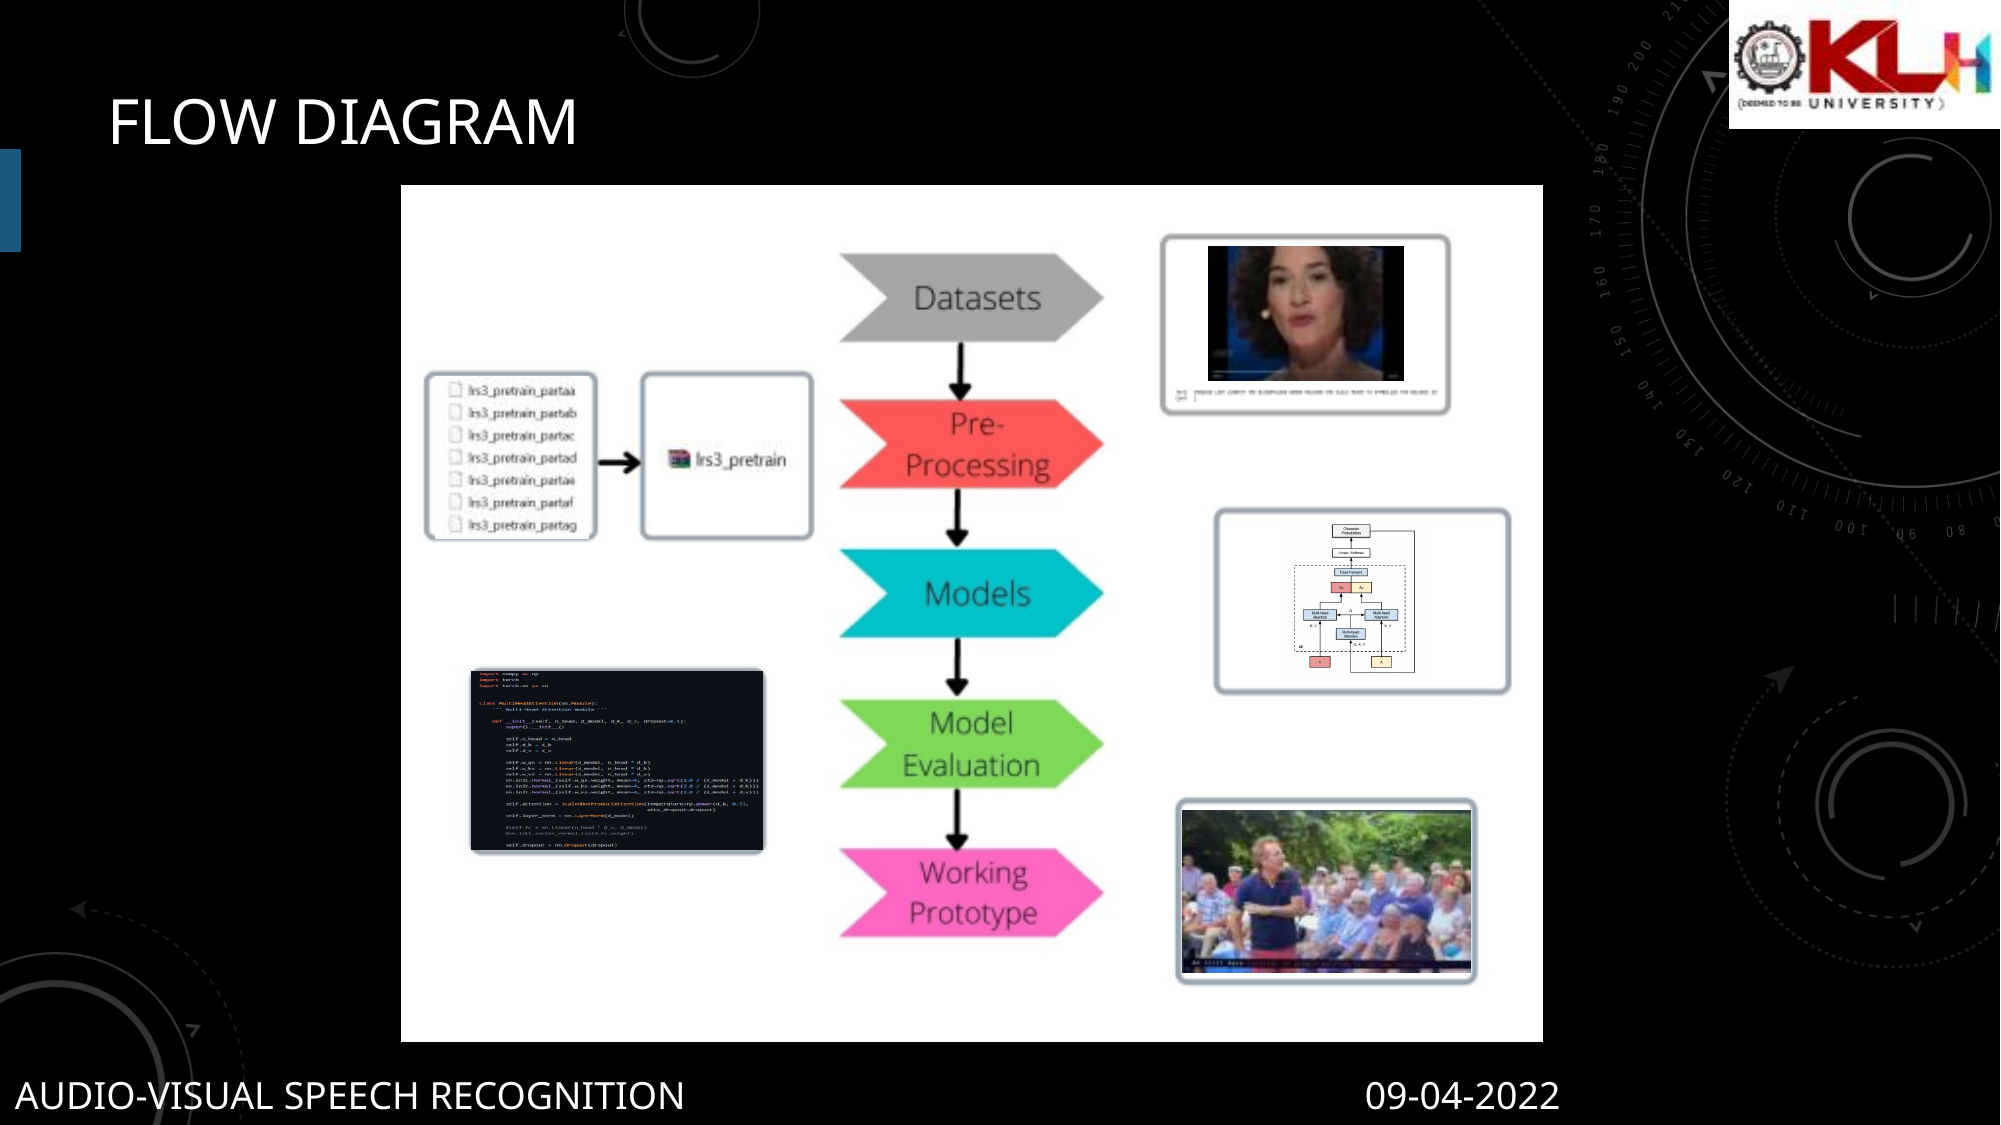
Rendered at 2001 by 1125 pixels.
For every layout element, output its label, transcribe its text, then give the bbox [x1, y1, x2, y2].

picture [0, 0, 2000, 1064]
text_box AUDIO-VISUAL SPEECH RECOGNITION 09-04-2022 12 [0, 1064, 2000, 1125]
title FLOW DIAGRAM [92, 16, 1871, 224]
